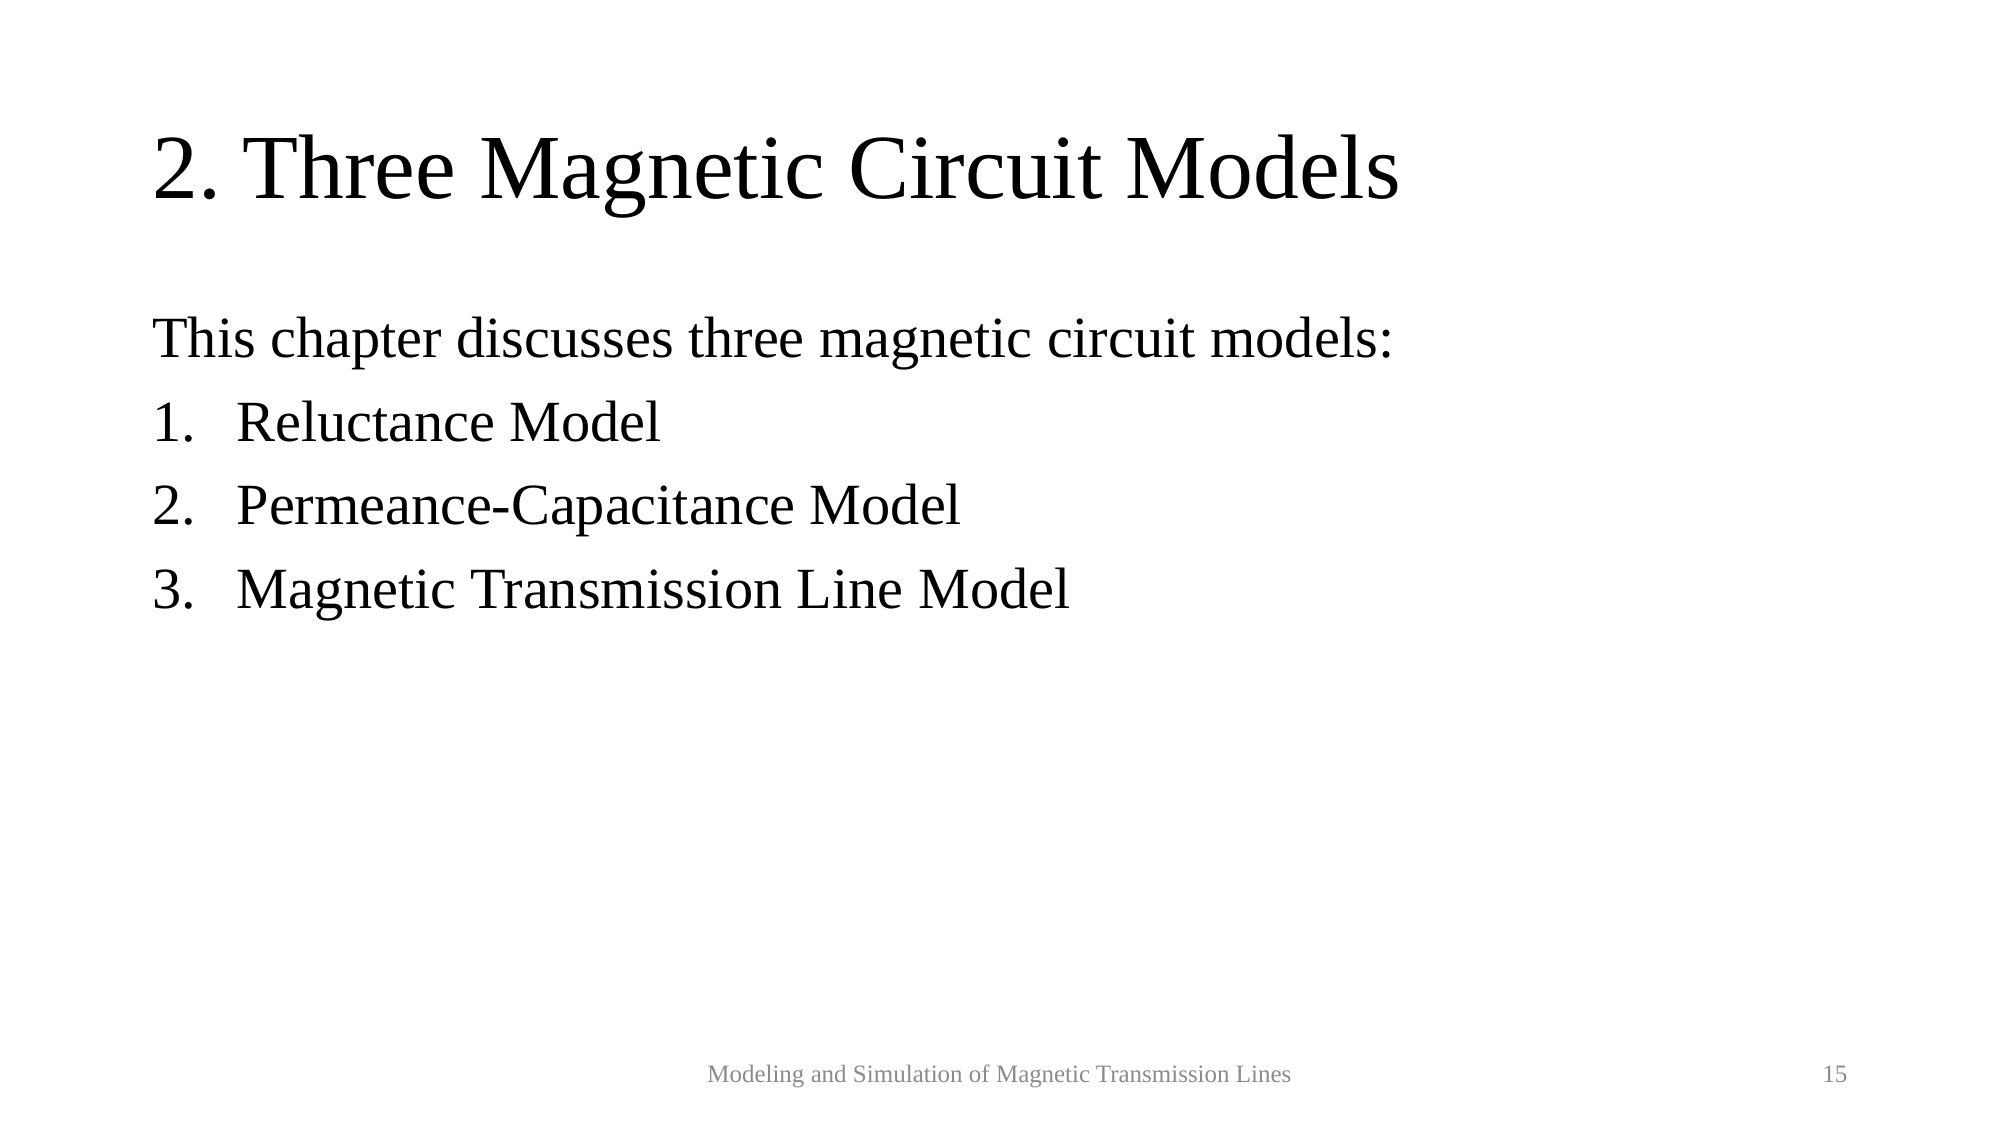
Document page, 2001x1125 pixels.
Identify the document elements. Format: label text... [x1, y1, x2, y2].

title 2. Three Magnetic Circuit Models [137, 59, 1863, 278]
list This chapter discusses three magnetic circuit models: Reluctance Model Permeance-Capacitance Model Magnetic Transmission Line Model [137, 299, 1863, 1014]
footer Modeling and Simulation of Magnetic Transmission Lines [662, 1042, 1338, 1103]
slide_number 15 [1412, 1042, 1863, 1103]
